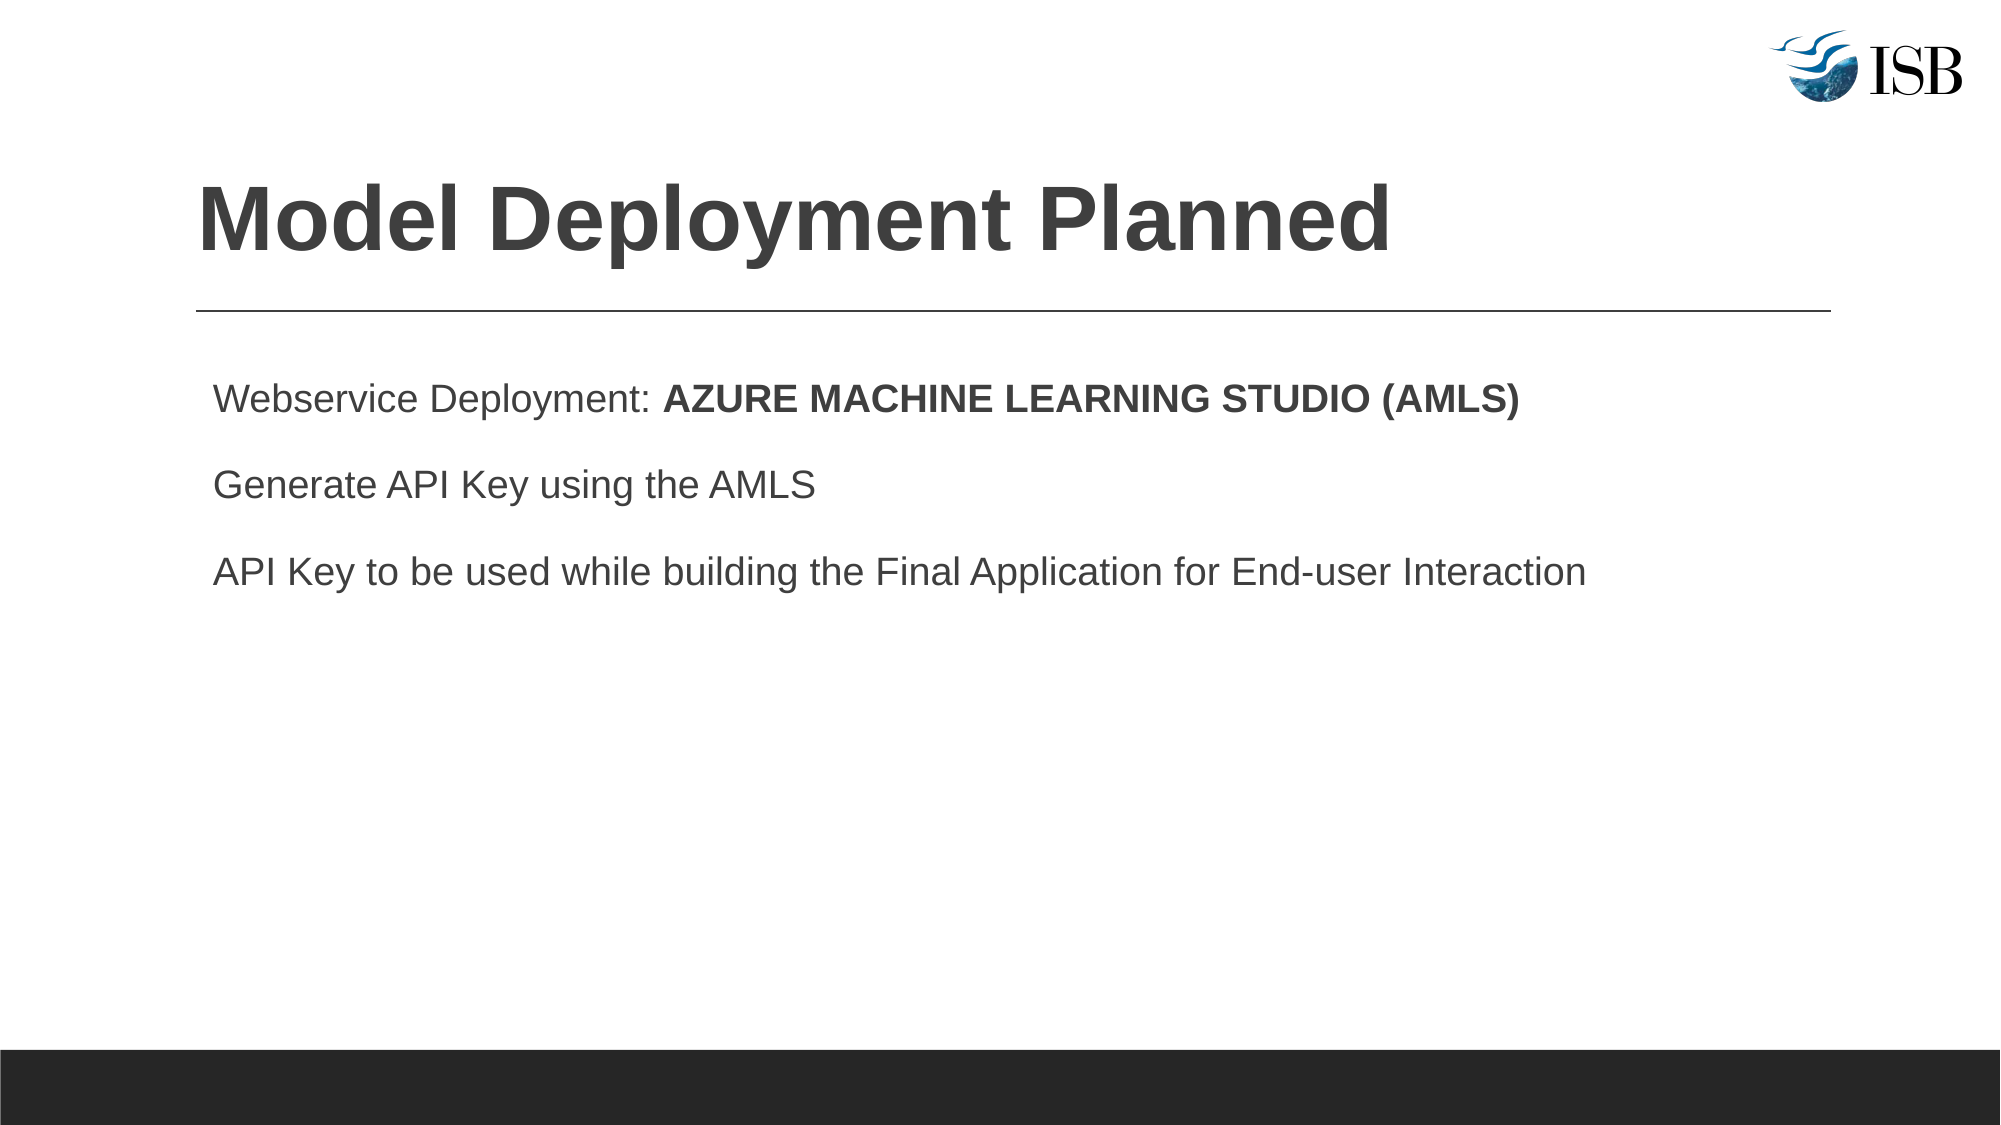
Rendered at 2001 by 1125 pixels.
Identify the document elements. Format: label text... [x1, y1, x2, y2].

title Model Deployment Planned [180, 47, 1830, 285]
list Webservice Deployment: AZURE MACHINE LEARNING STUDIO (AMLS) Generate API Key using the AMLS API Key to be used while building the Final Application for End-user Interaction [180, 345, 1830, 963]
picture [1768, 29, 1962, 103]
